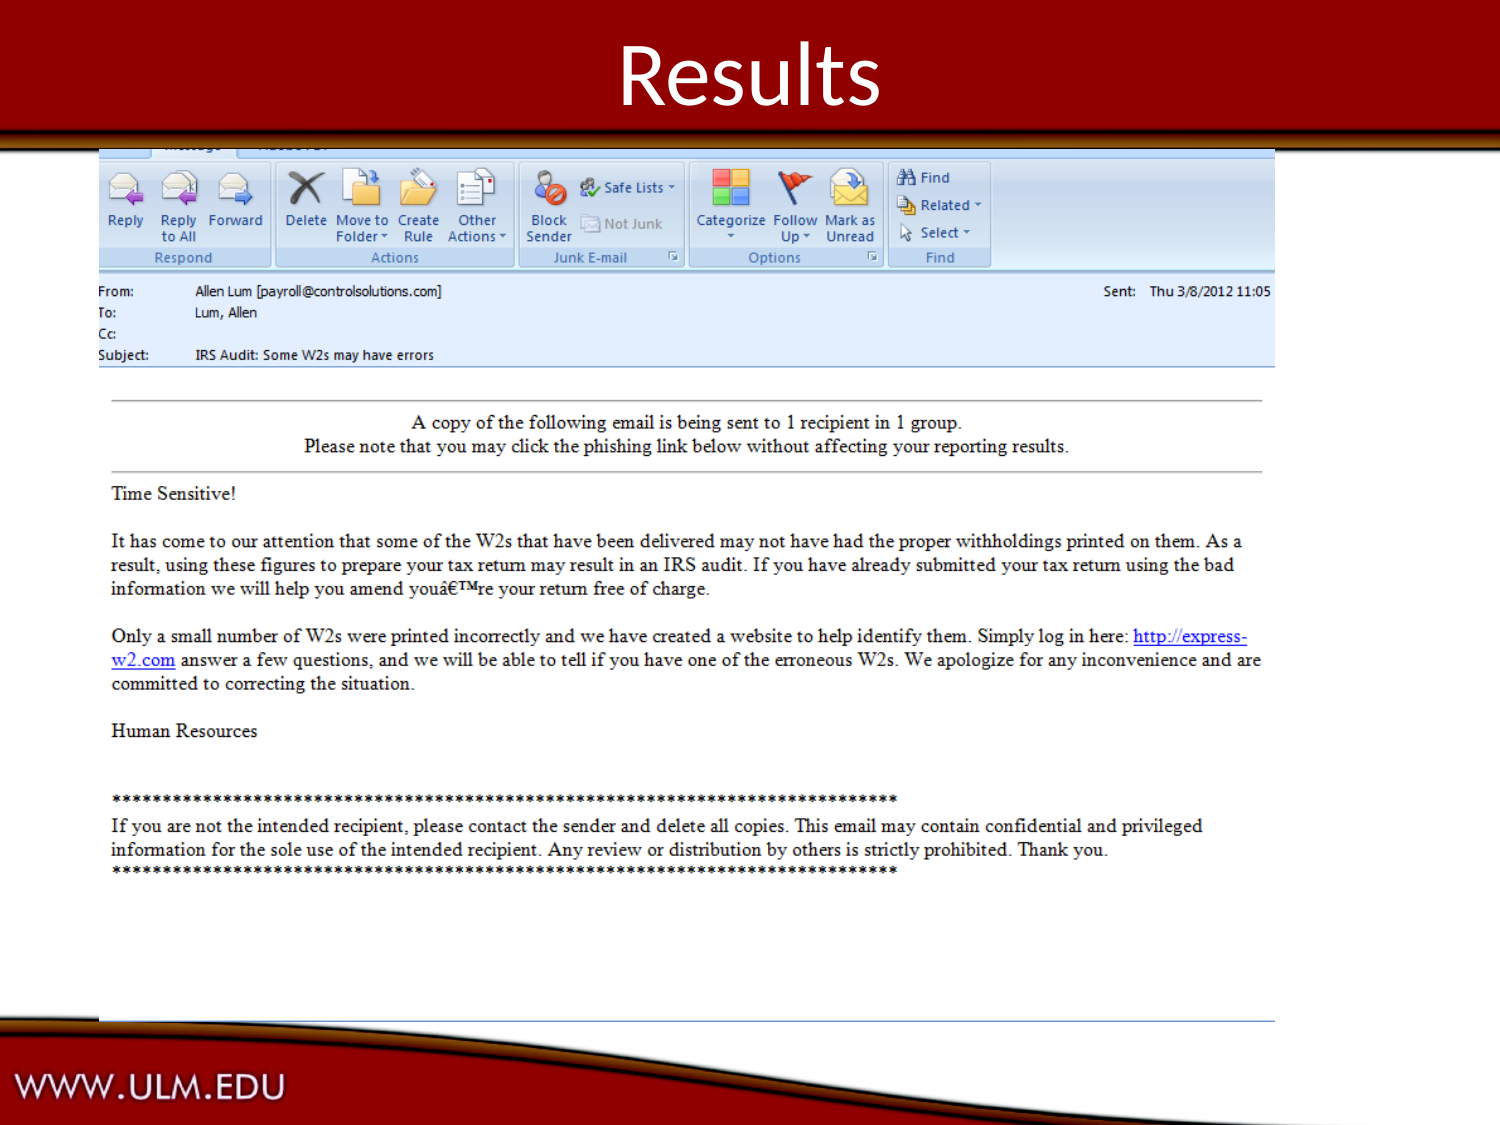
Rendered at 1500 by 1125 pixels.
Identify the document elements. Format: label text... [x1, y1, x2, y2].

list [99, 149, 1276, 1023]
picture [0, 0, 1500, 1125]
title Results [74, 0, 1426, 138]
